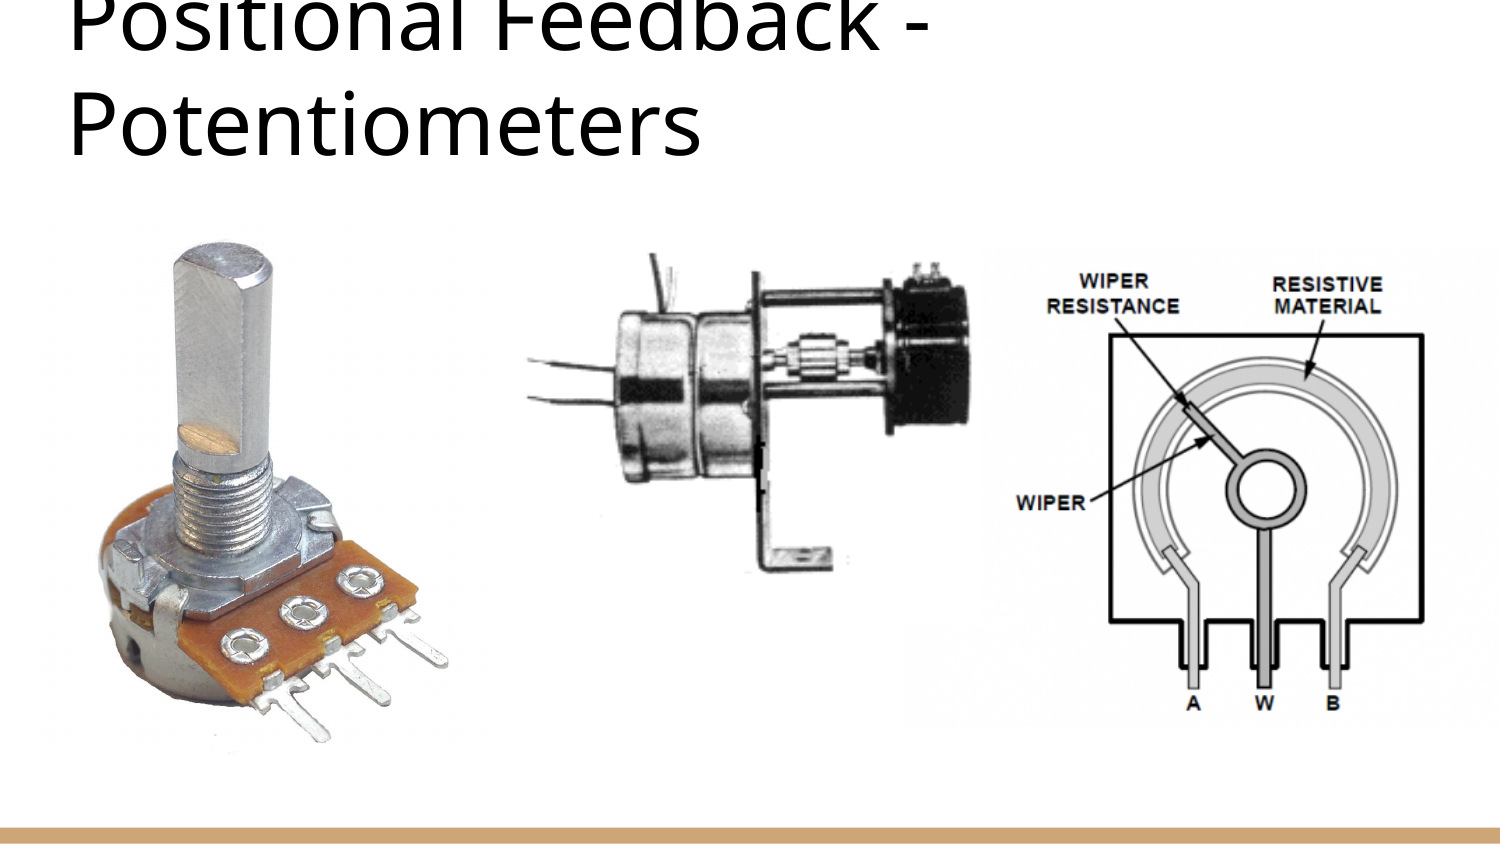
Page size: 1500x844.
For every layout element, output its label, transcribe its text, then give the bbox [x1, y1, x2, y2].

title Positional Feedback -Potentiometers [51, 51, 1449, 189]
picture [518, 247, 1500, 730]
picture [37, 216, 500, 761]
